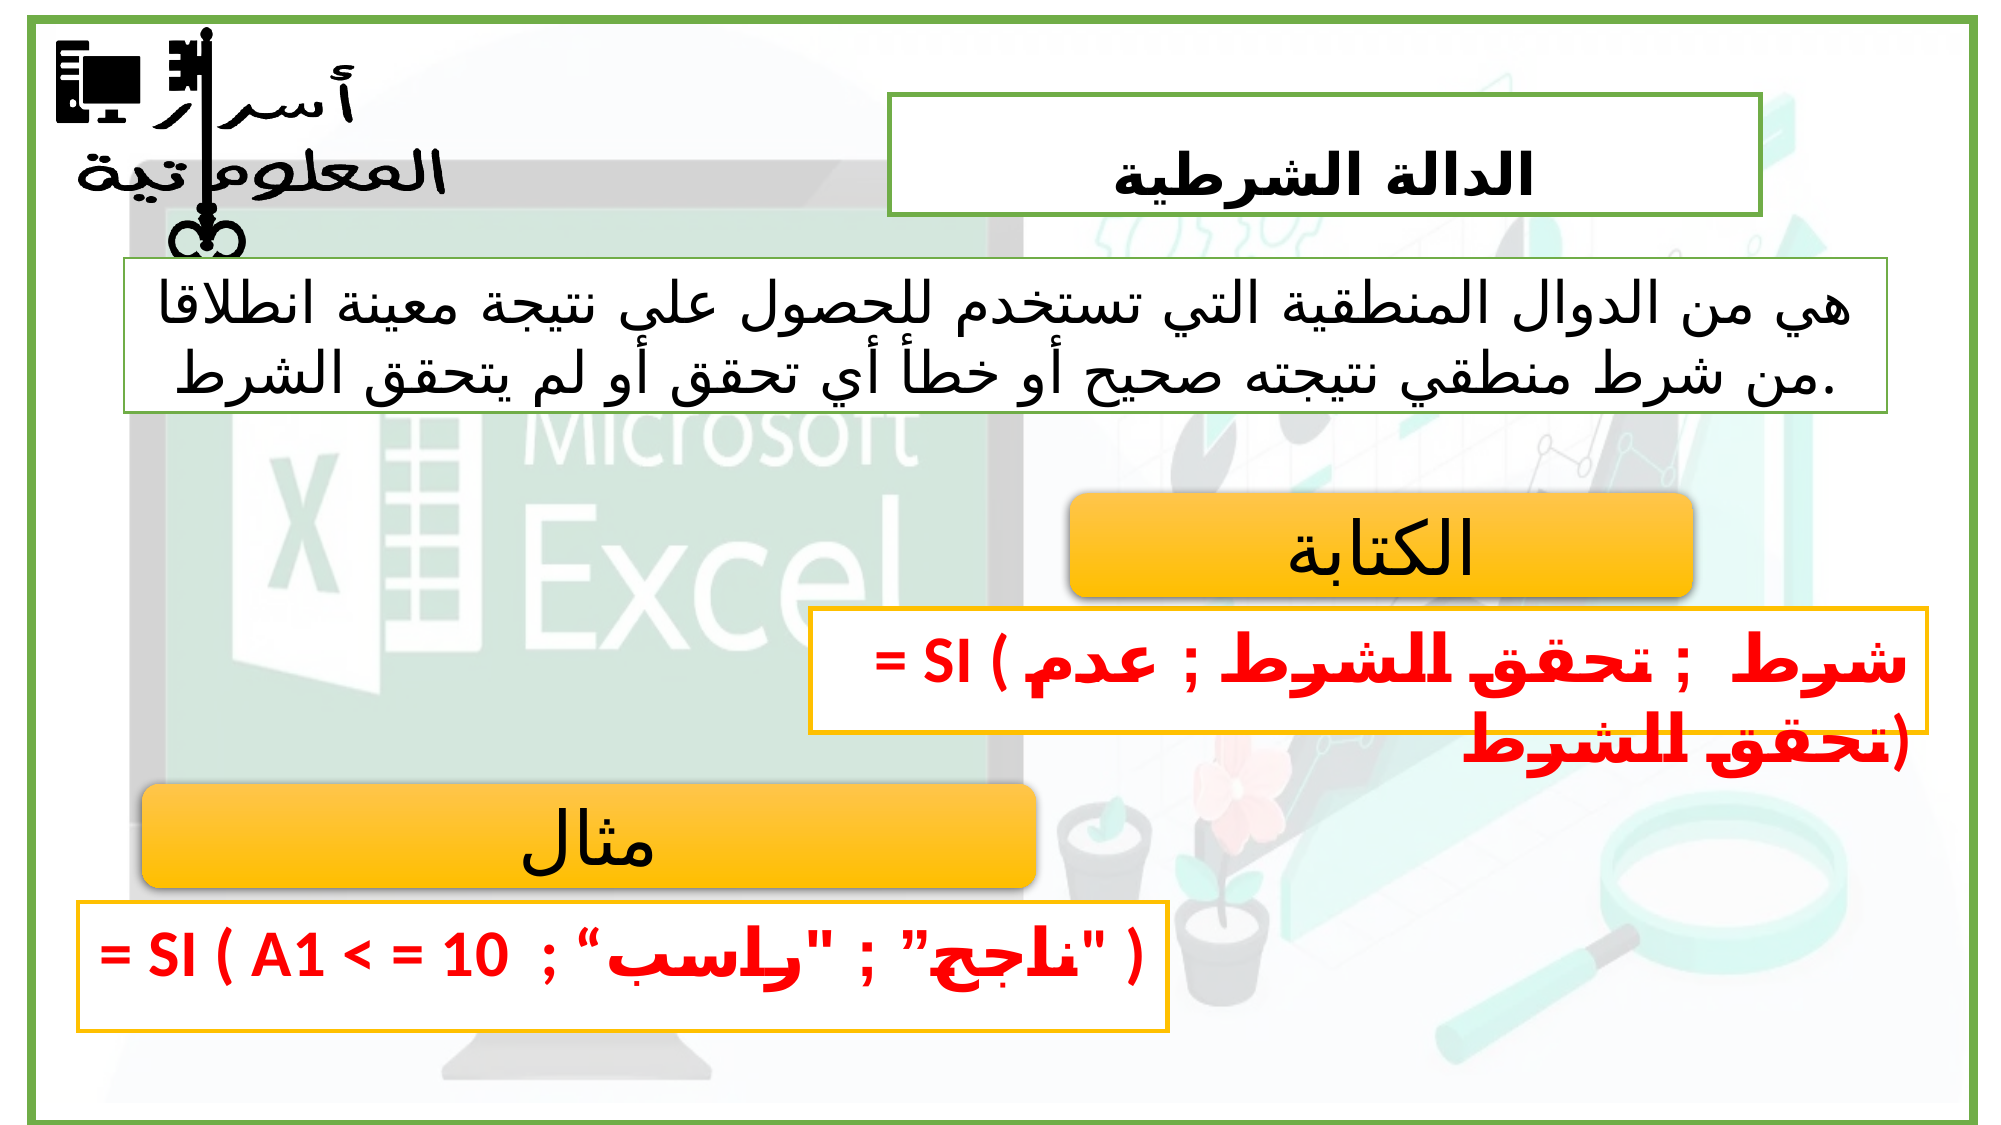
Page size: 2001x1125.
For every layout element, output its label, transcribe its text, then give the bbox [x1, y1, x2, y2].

text_box = SI ( شرط ; تحقق الشرط ; عدم تحقق الشرط) [809, 608, 1928, 733]
text_box مثال [142, 783, 1036, 888]
text_box هي من الدوال المنطقية التي تستخدم للحصول على نتيجة معينة انطلاقا من شرط منطقي نتيجته صحيح أو خطأ أي تحقق أو لم يتحقق الشرط. [123, 257, 1888, 414]
text_box = SI ( A1 < = 10 ; “ناجح” ; "راسب" ) [77, 901, 1169, 1032]
picture [56, 27, 445, 285]
text_box الدالة الشرطية [888, 94, 1761, 215]
text_box الكتابة [1070, 493, 1693, 598]
